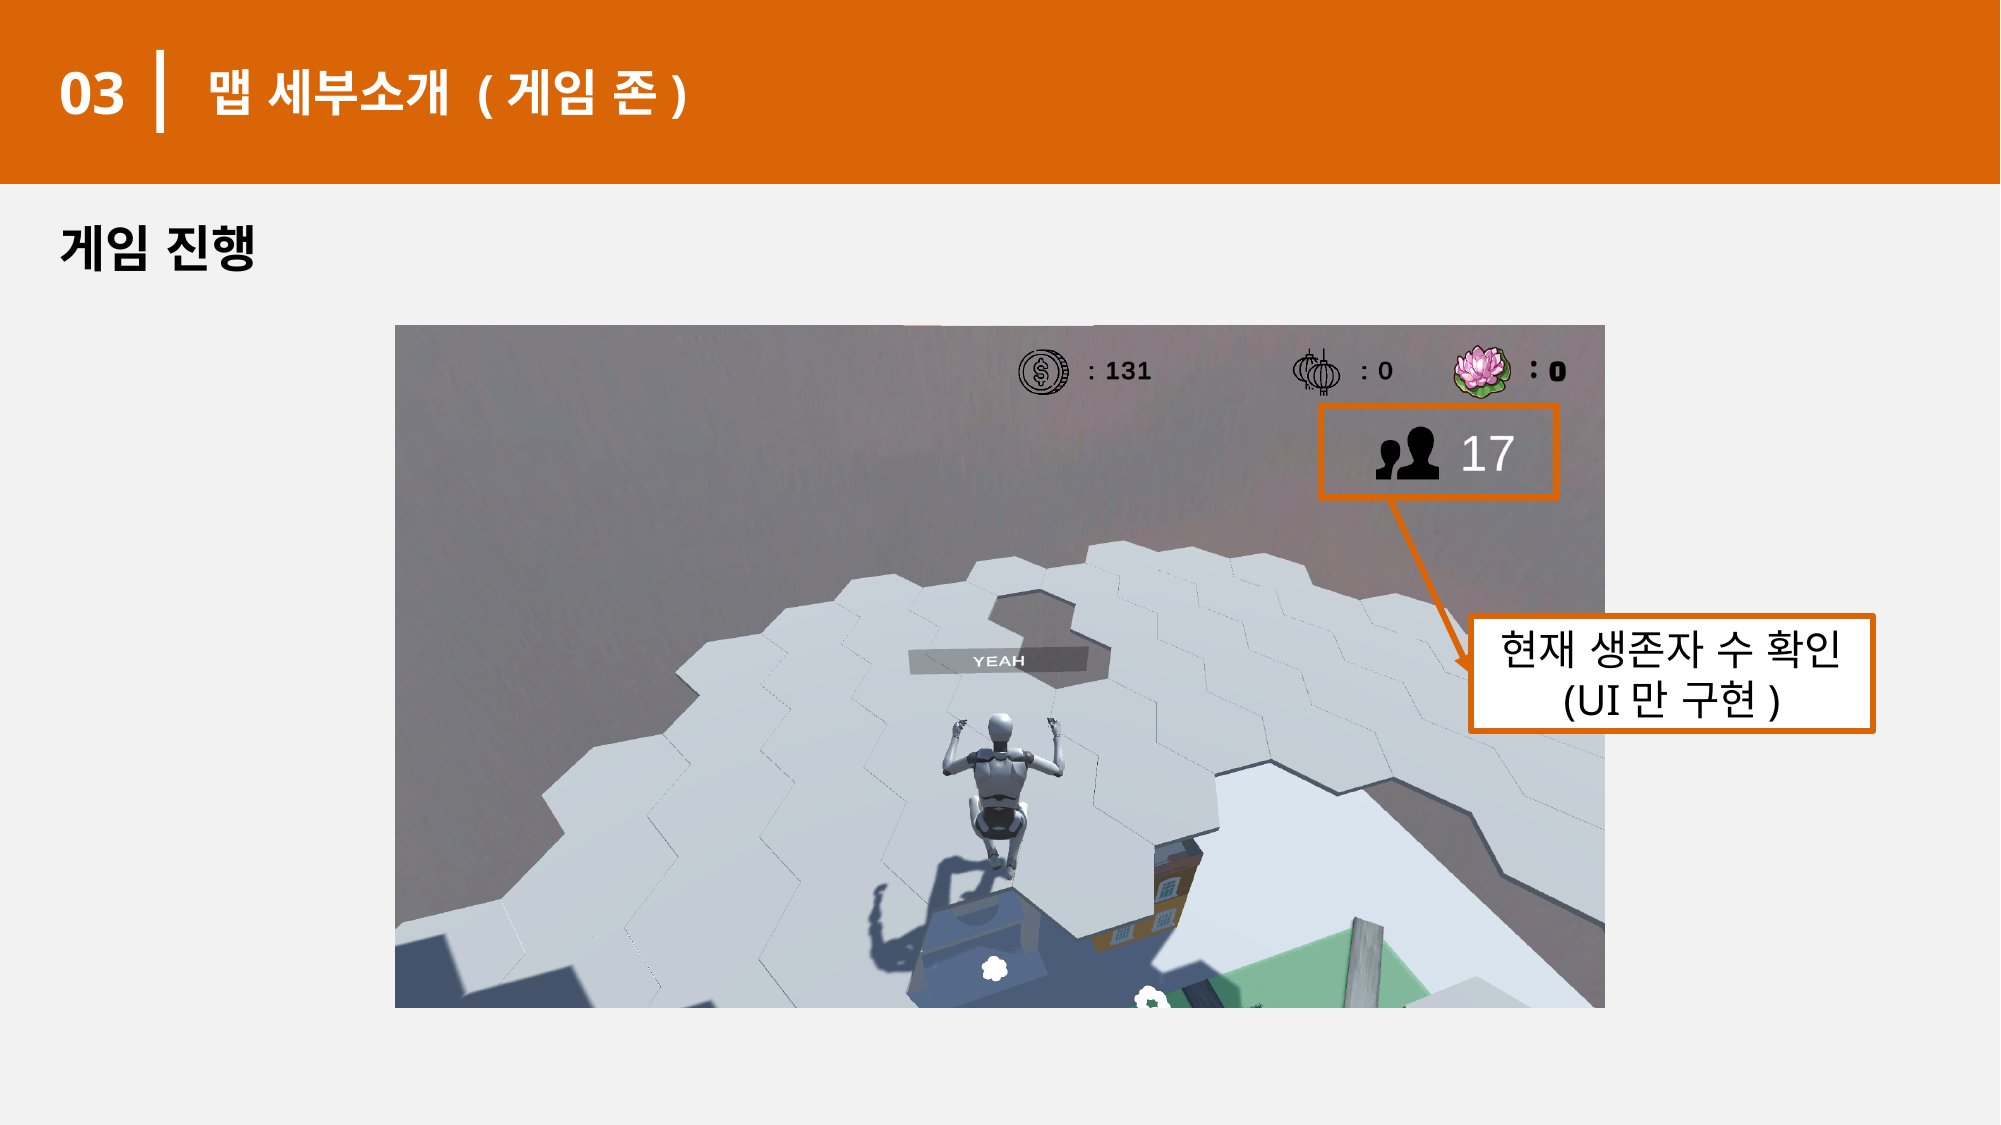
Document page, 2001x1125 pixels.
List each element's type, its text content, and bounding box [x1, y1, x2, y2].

text_box ae동국 [1771, 53, 1956, 189]
text_box 게임 진행 [44, 210, 625, 286]
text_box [1389, 497, 1471, 675]
text_box 현재 생존자 수 확인 (UI만 구현) [1605, 616, 1874, 732]
picture [395, 325, 1605, 1008]
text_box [44, 48, 1210, 135]
